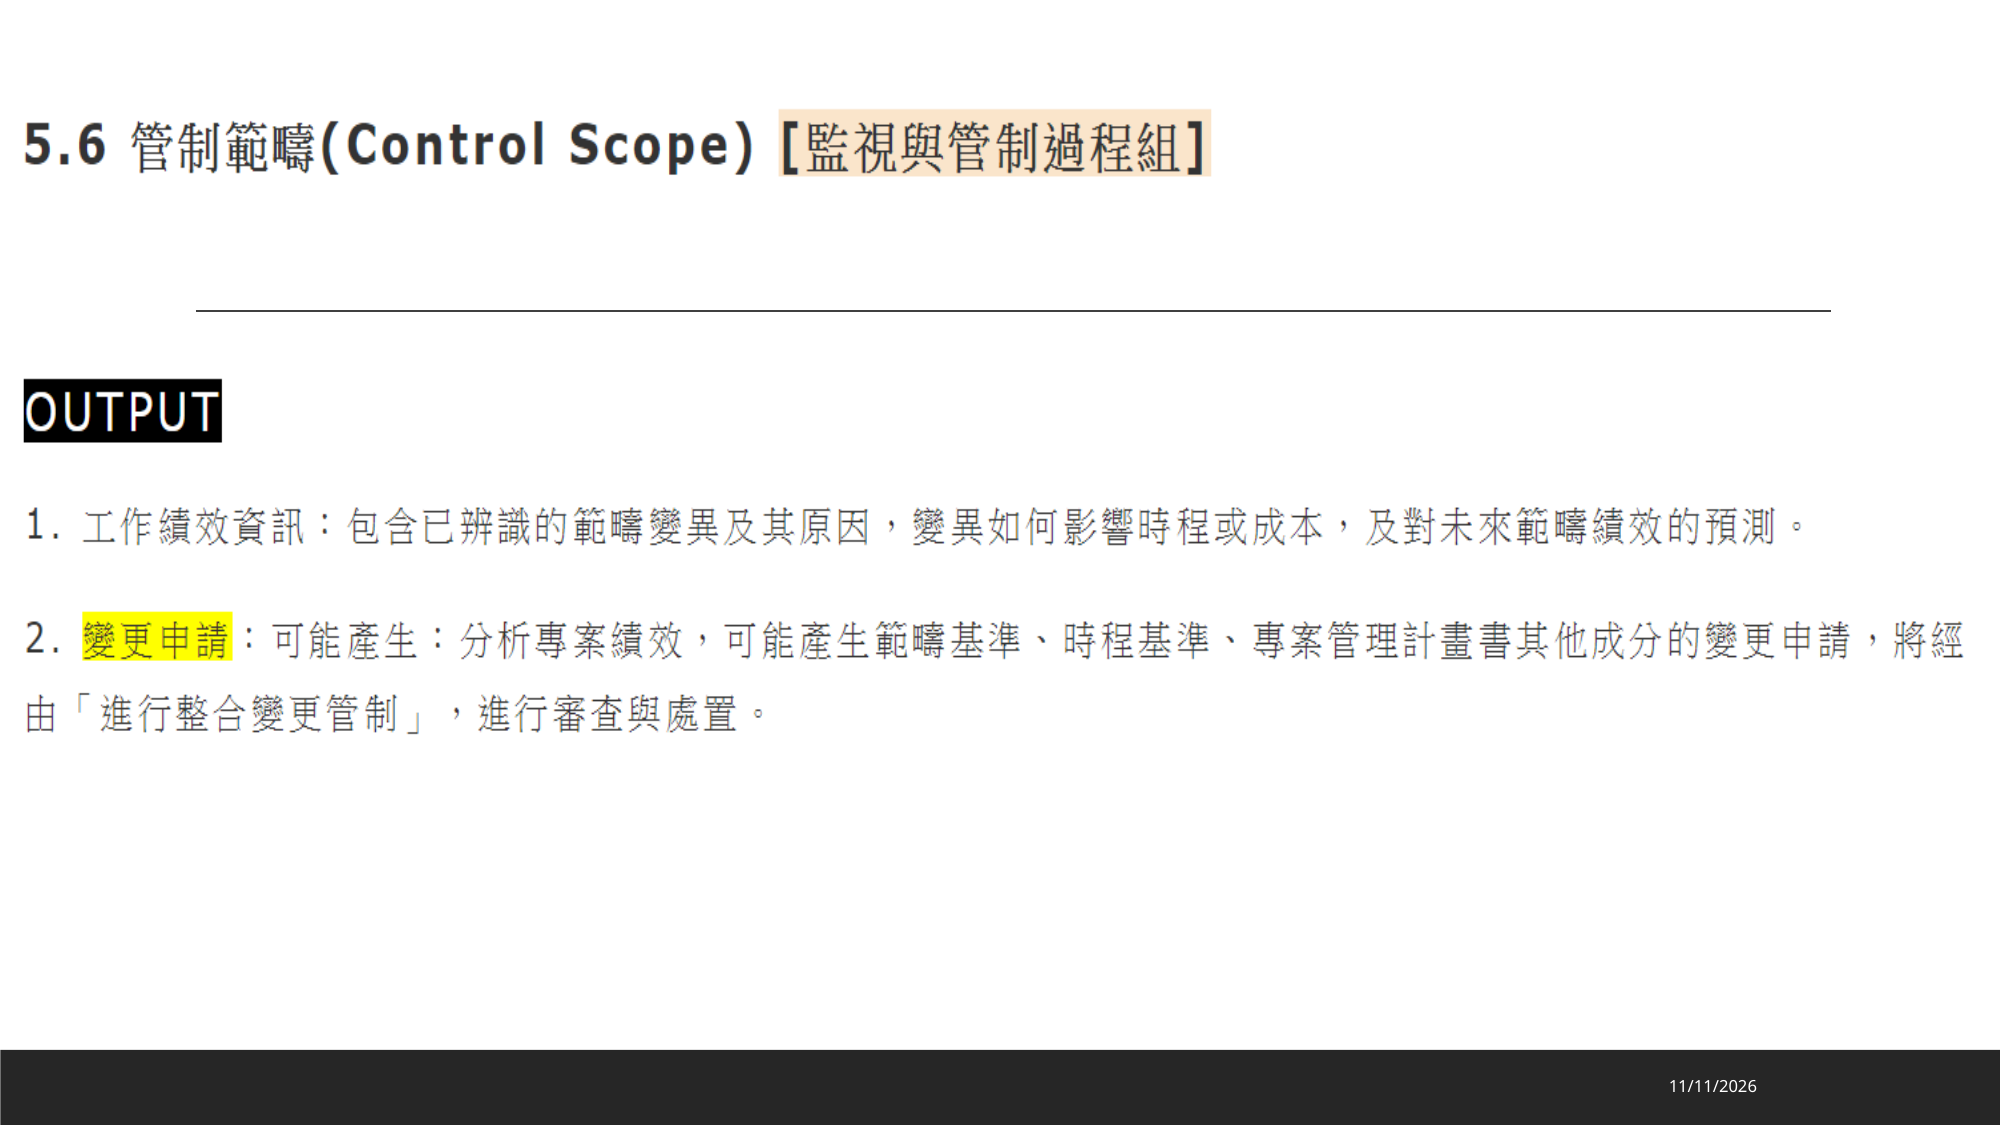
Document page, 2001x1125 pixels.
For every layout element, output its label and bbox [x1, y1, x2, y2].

picture [0, 345, 2000, 781]
picture [0, 28, 2001, 229]
slide_number [1348, 1057, 1773, 1118]
